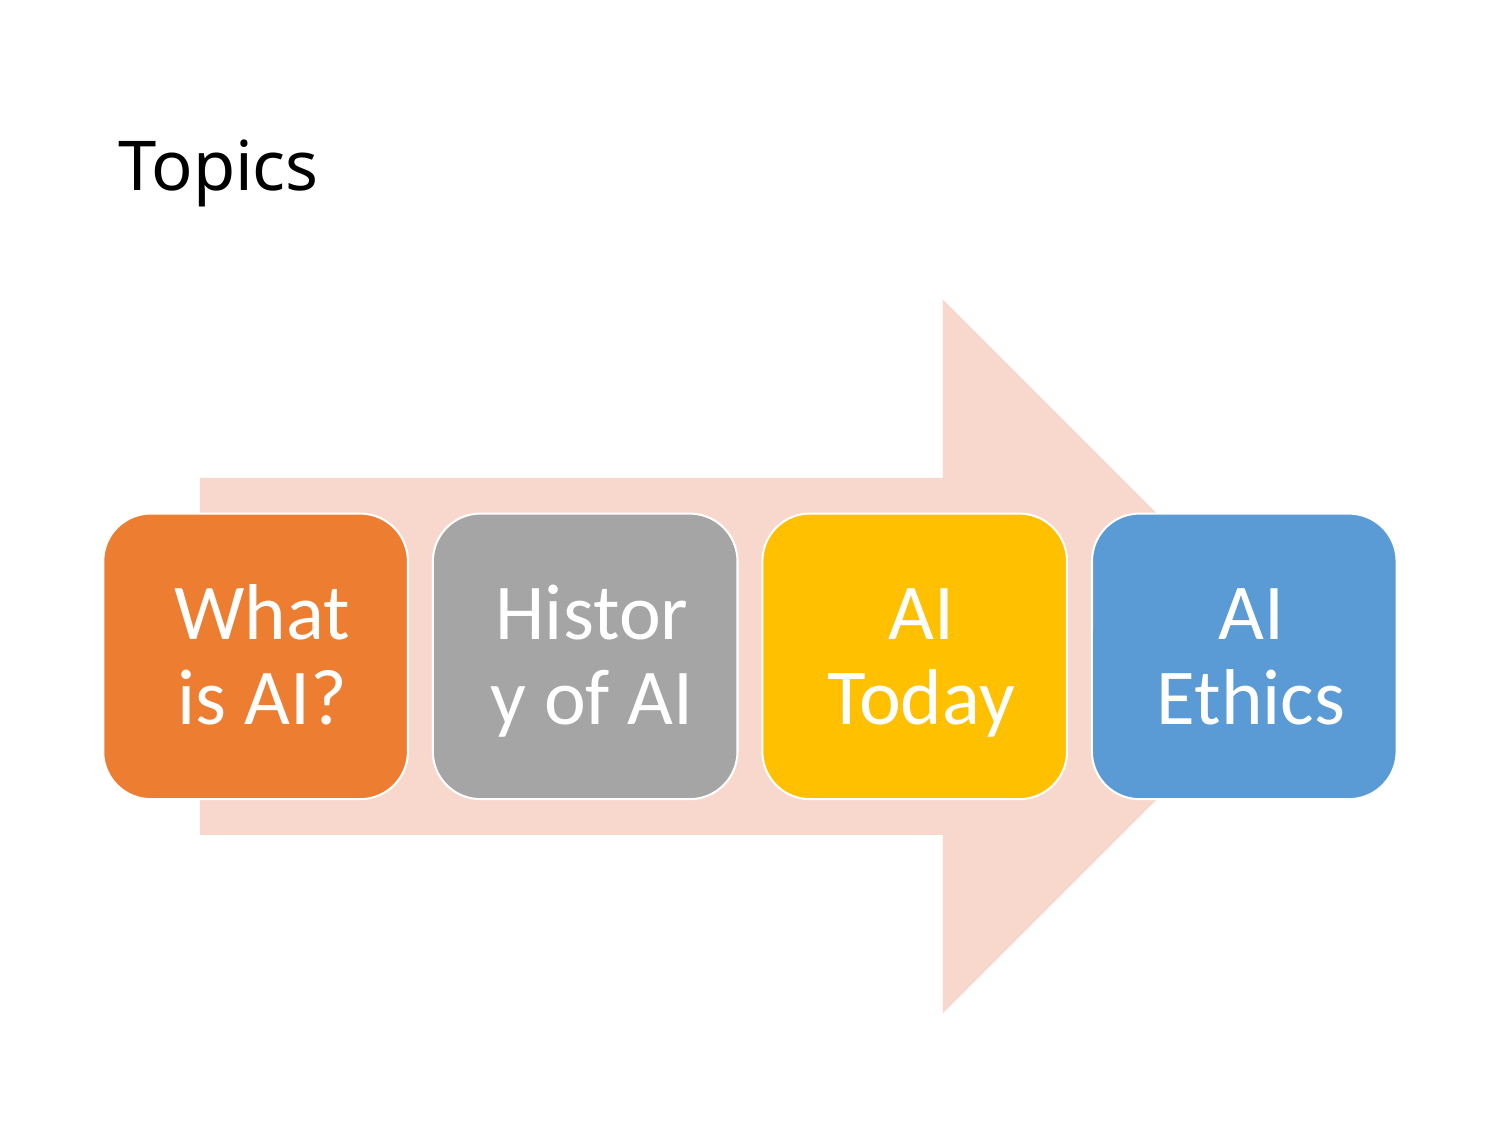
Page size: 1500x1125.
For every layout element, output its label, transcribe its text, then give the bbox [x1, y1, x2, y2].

title Topics [103, 59, 1397, 278]
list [103, 299, 1397, 1014]
